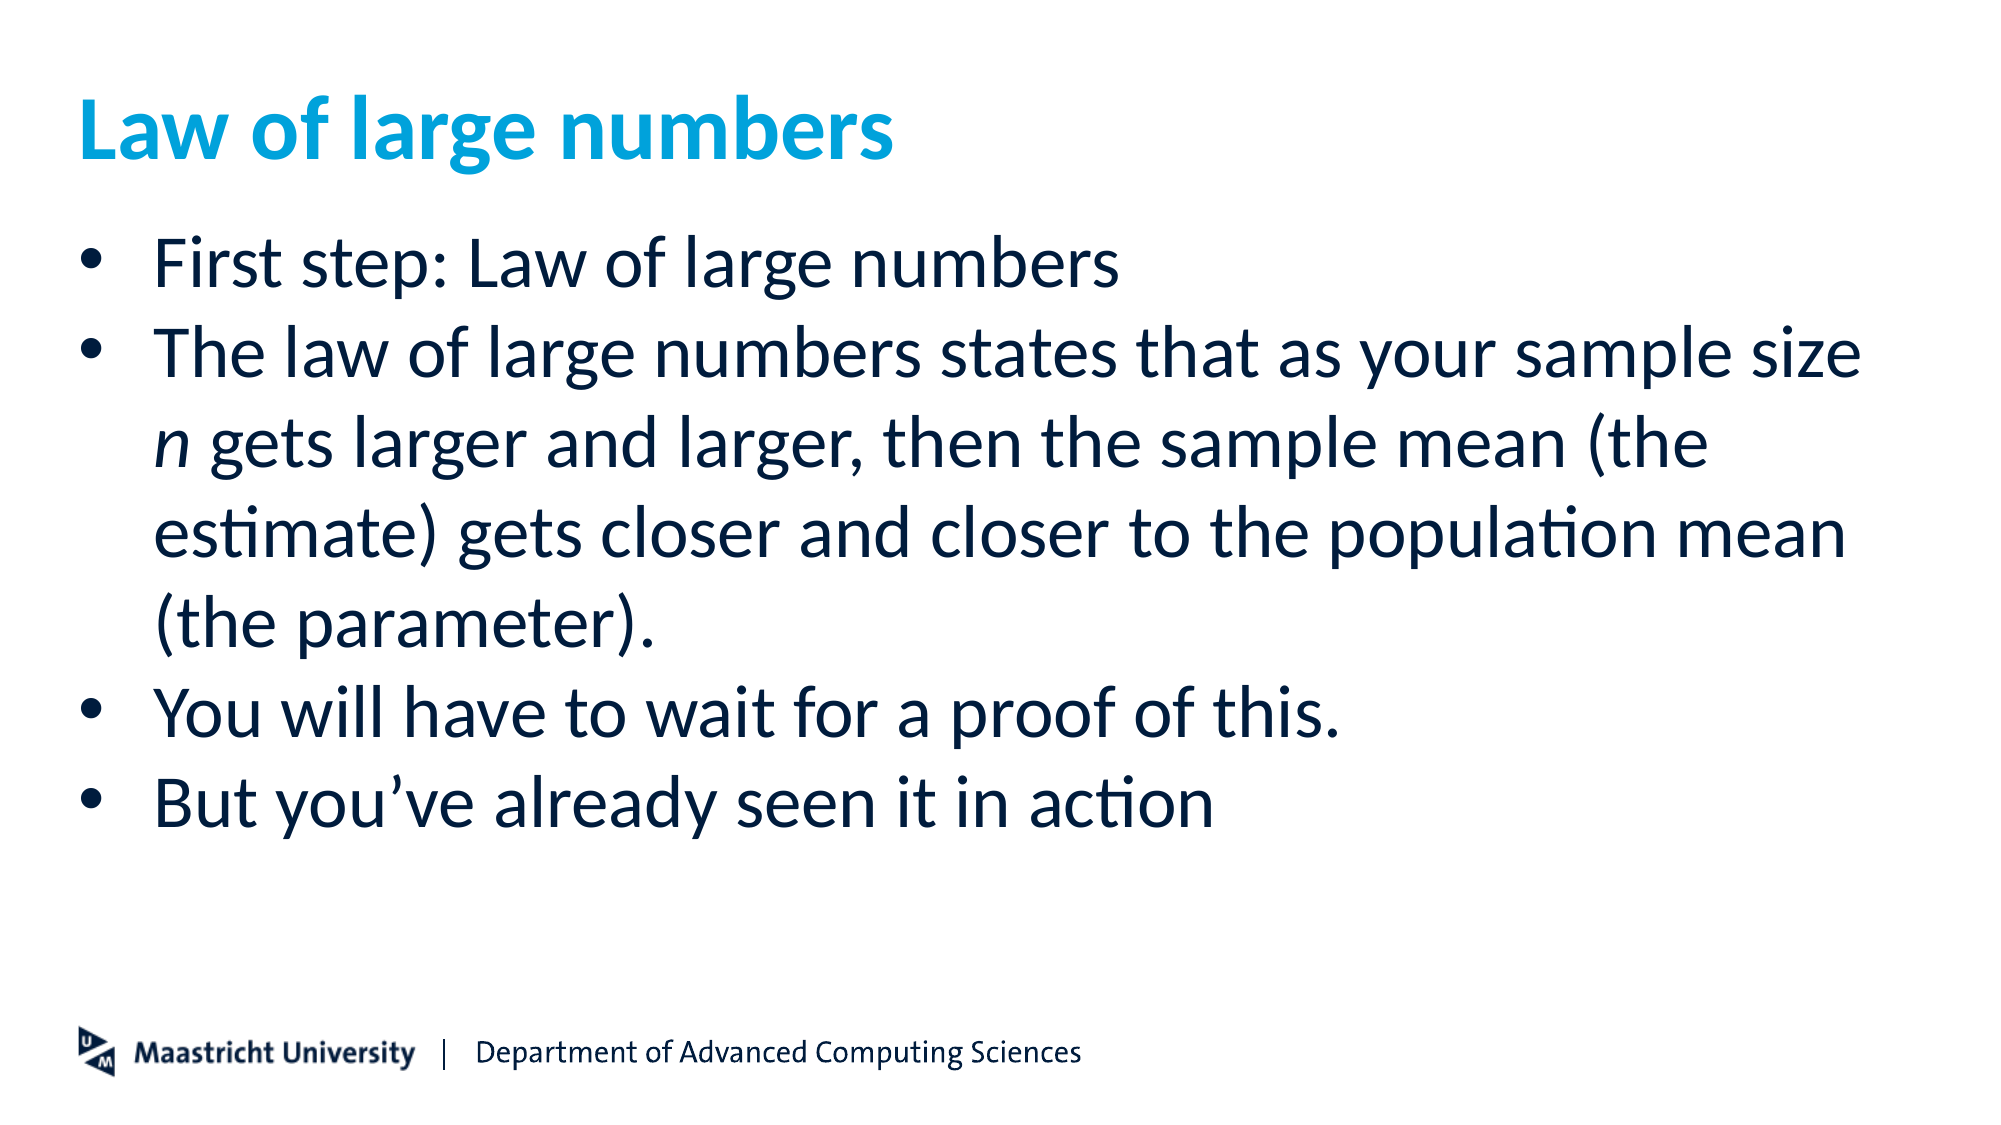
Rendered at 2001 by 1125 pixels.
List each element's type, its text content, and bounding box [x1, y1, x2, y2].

list First step: Law of large numbers The law of large numbers states that as your sample size n gets larger and larger, then the sample mean (the estimate) gets closer and closer to the population mean (the parameter). You will have to wait for a proof of this. But you’ve already seen it in action [78, 212, 1900, 942]
title Law of large numbers [78, 67, 1900, 192]
